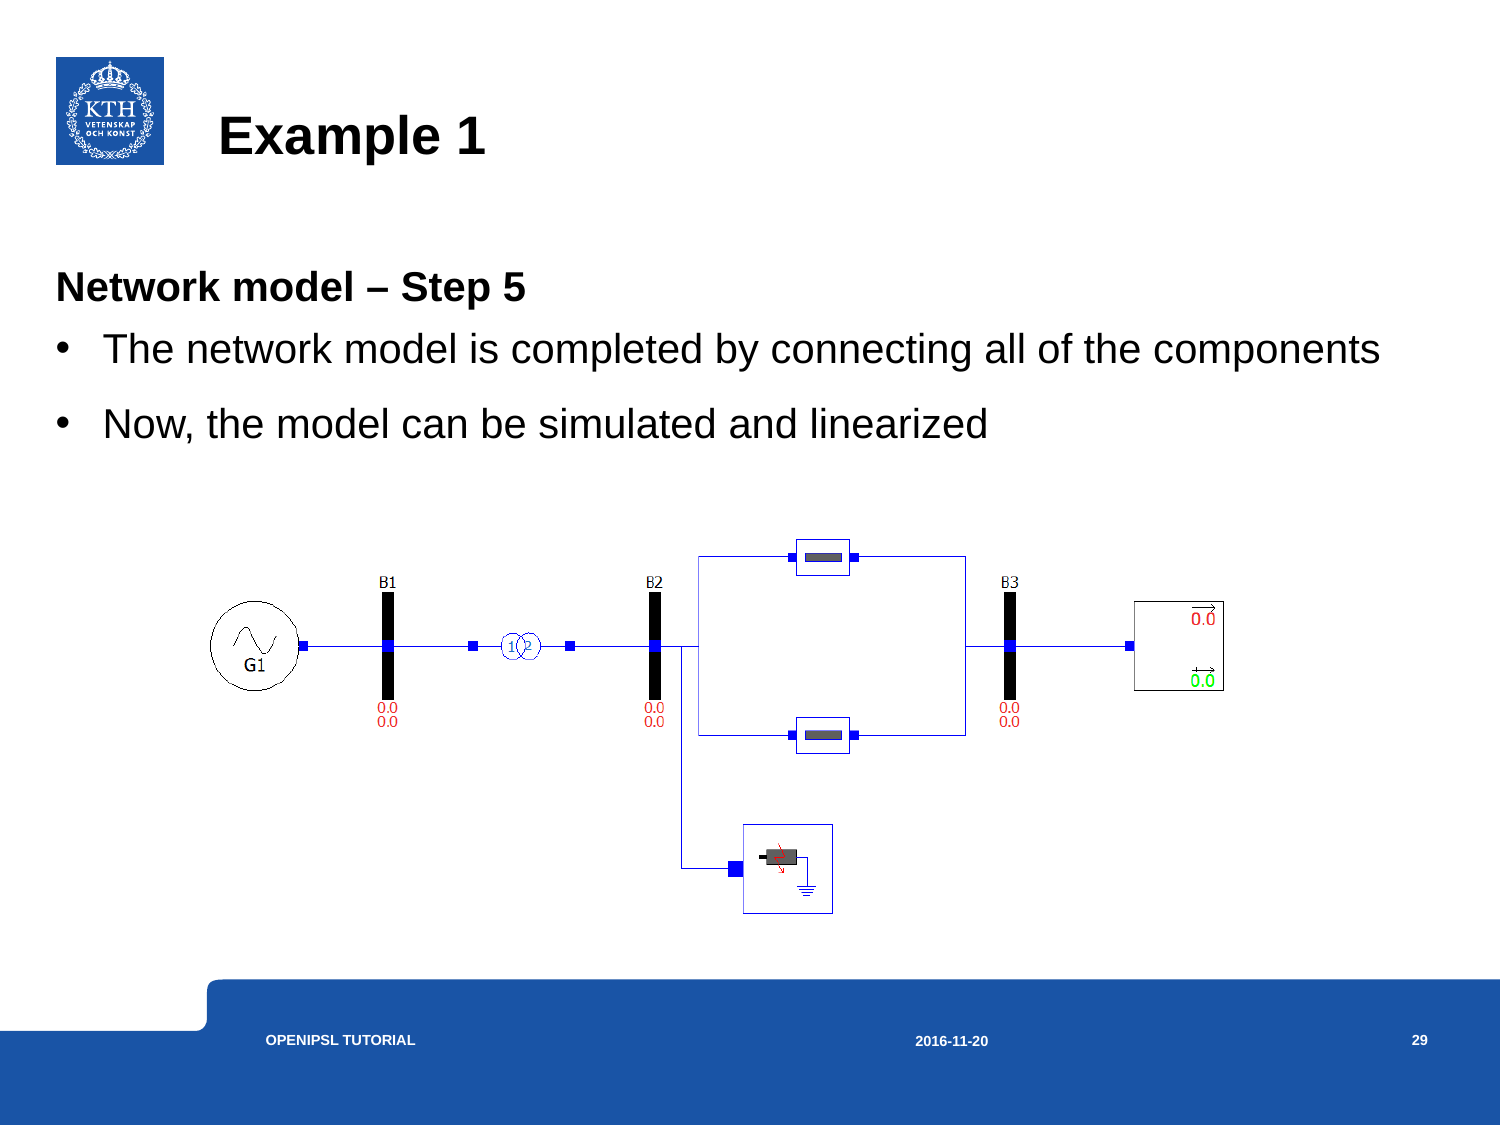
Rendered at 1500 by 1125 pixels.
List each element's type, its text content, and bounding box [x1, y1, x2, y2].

picture [193, 494, 1249, 932]
title Example 1 [218, 55, 1447, 166]
footer OpenIPSL Tutorial [265, 1030, 741, 1091]
slide_number 29 [1340, 1030, 1428, 1091]
list Network model – Step 5 The network model is completed by connecting all of the components Now, the model can be simulated and linearized [55, 259, 1447, 929]
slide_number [915, 1031, 1266, 1092]
